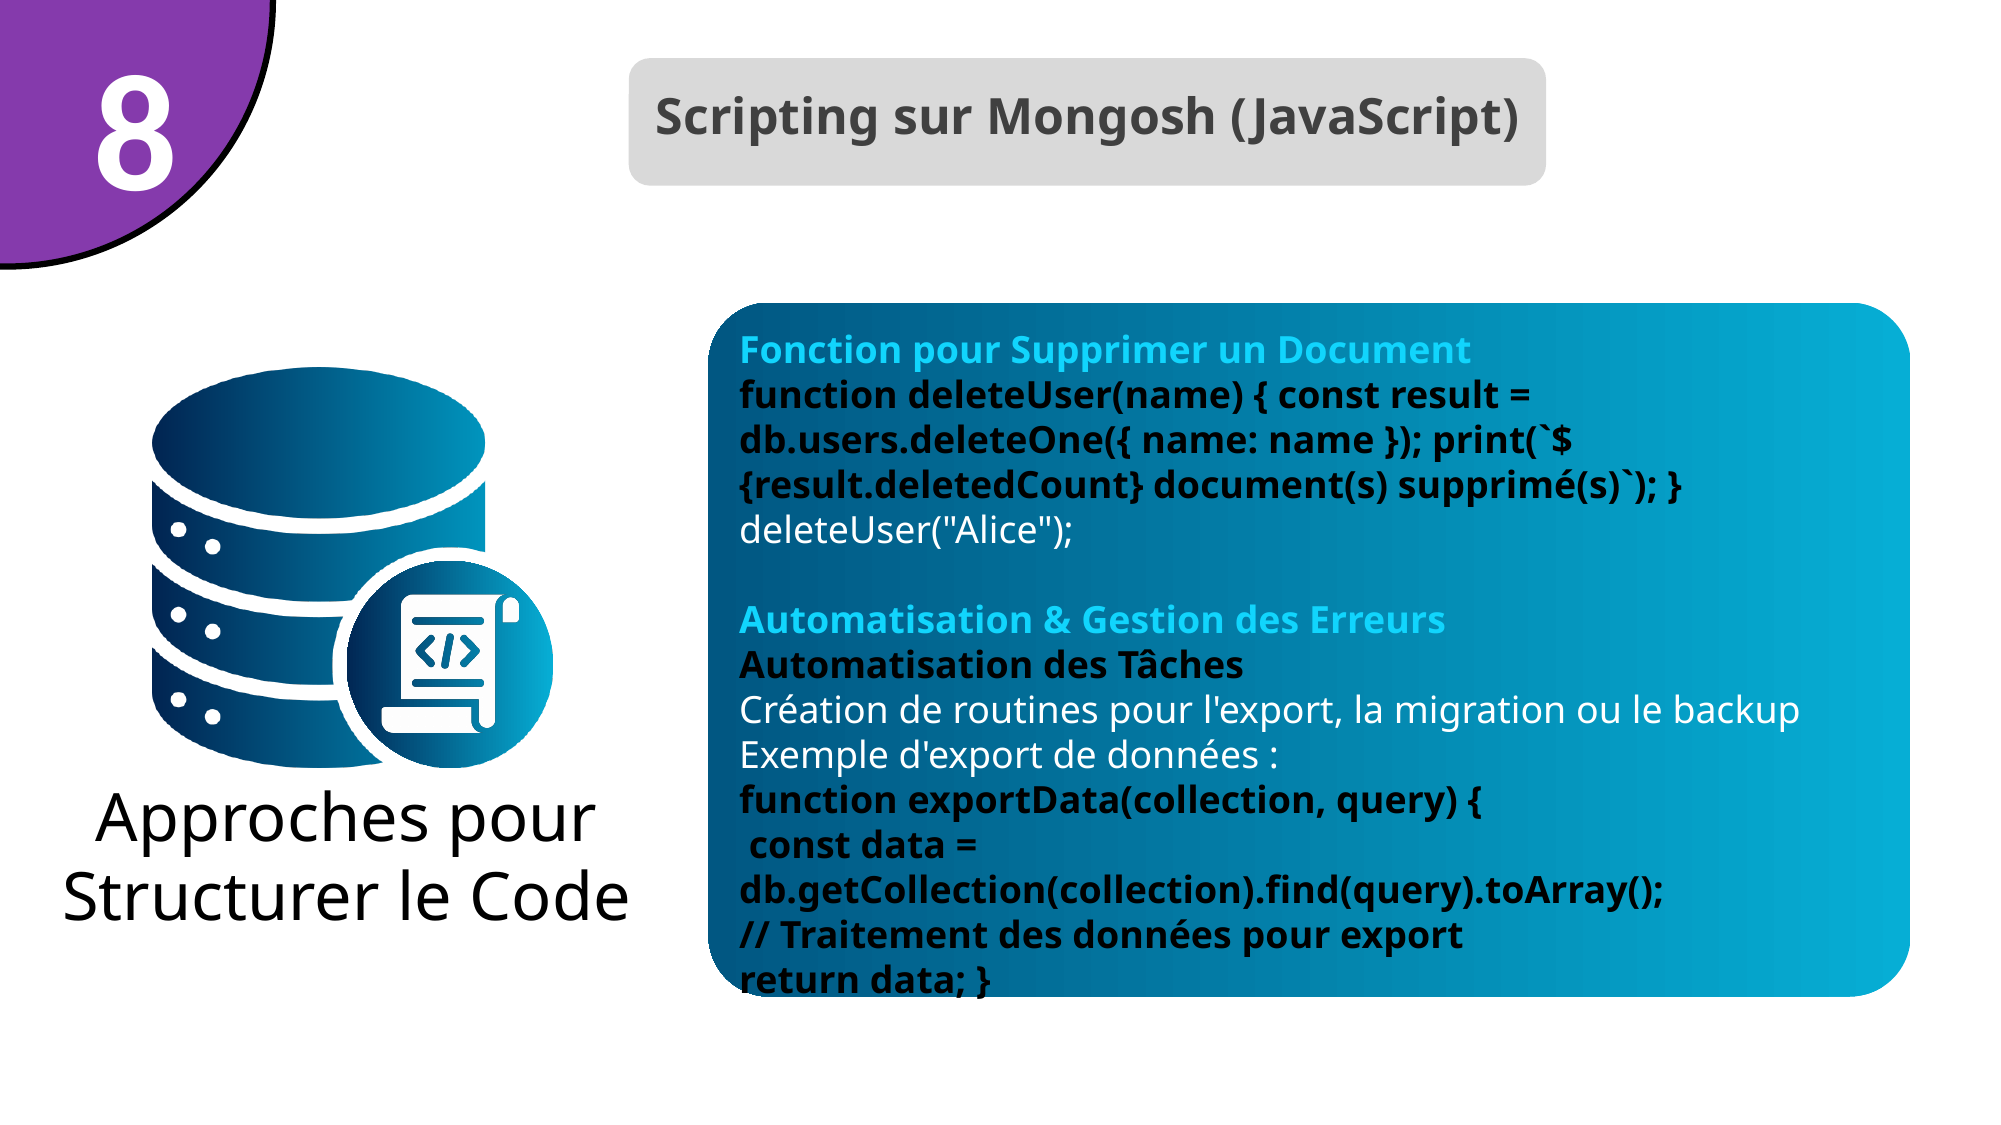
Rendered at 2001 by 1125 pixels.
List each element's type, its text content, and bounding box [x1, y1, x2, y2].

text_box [0, 0, 287, 267]
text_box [708, 302, 1911, 1016]
text_box Approches pour Structurer le Code [0, 766, 697, 942]
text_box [151, 367, 554, 768]
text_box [628, 58, 1547, 186]
